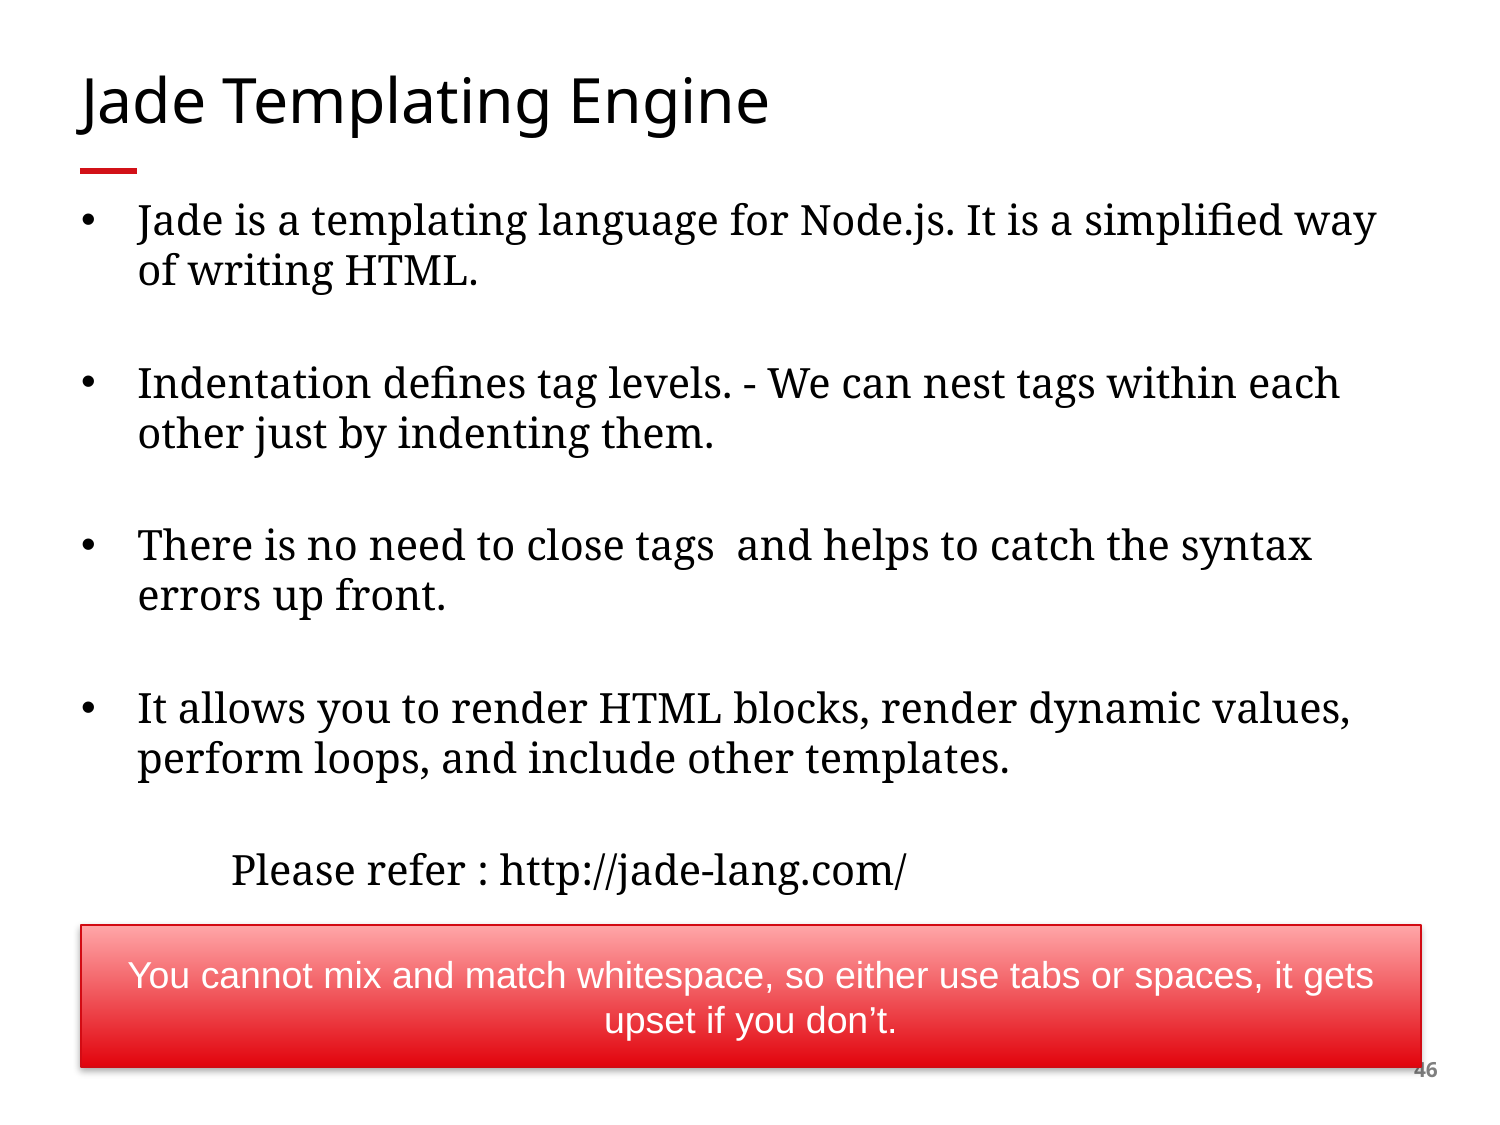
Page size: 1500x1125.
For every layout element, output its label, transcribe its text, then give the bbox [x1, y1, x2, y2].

title Jade Templating Engine [81, 68, 1421, 137]
text_box You cannot mix and match whitespace, so either use tabs or spaces, it gets upset if you don’t. [80, 924, 1422, 1068]
list Jade is a templating language for Node.js. It is a simplified way of writing HTML. Indentation defines tag levels. - We can nest tags within each other just by indenting them. There is no need to close tags and helps to catch the syntax errors up front. It allows you to render HTML blocks, render dynamic values, perform loops, and include other templates. Please refer : http://jade-lang.com/ [81, 137, 1422, 924]
